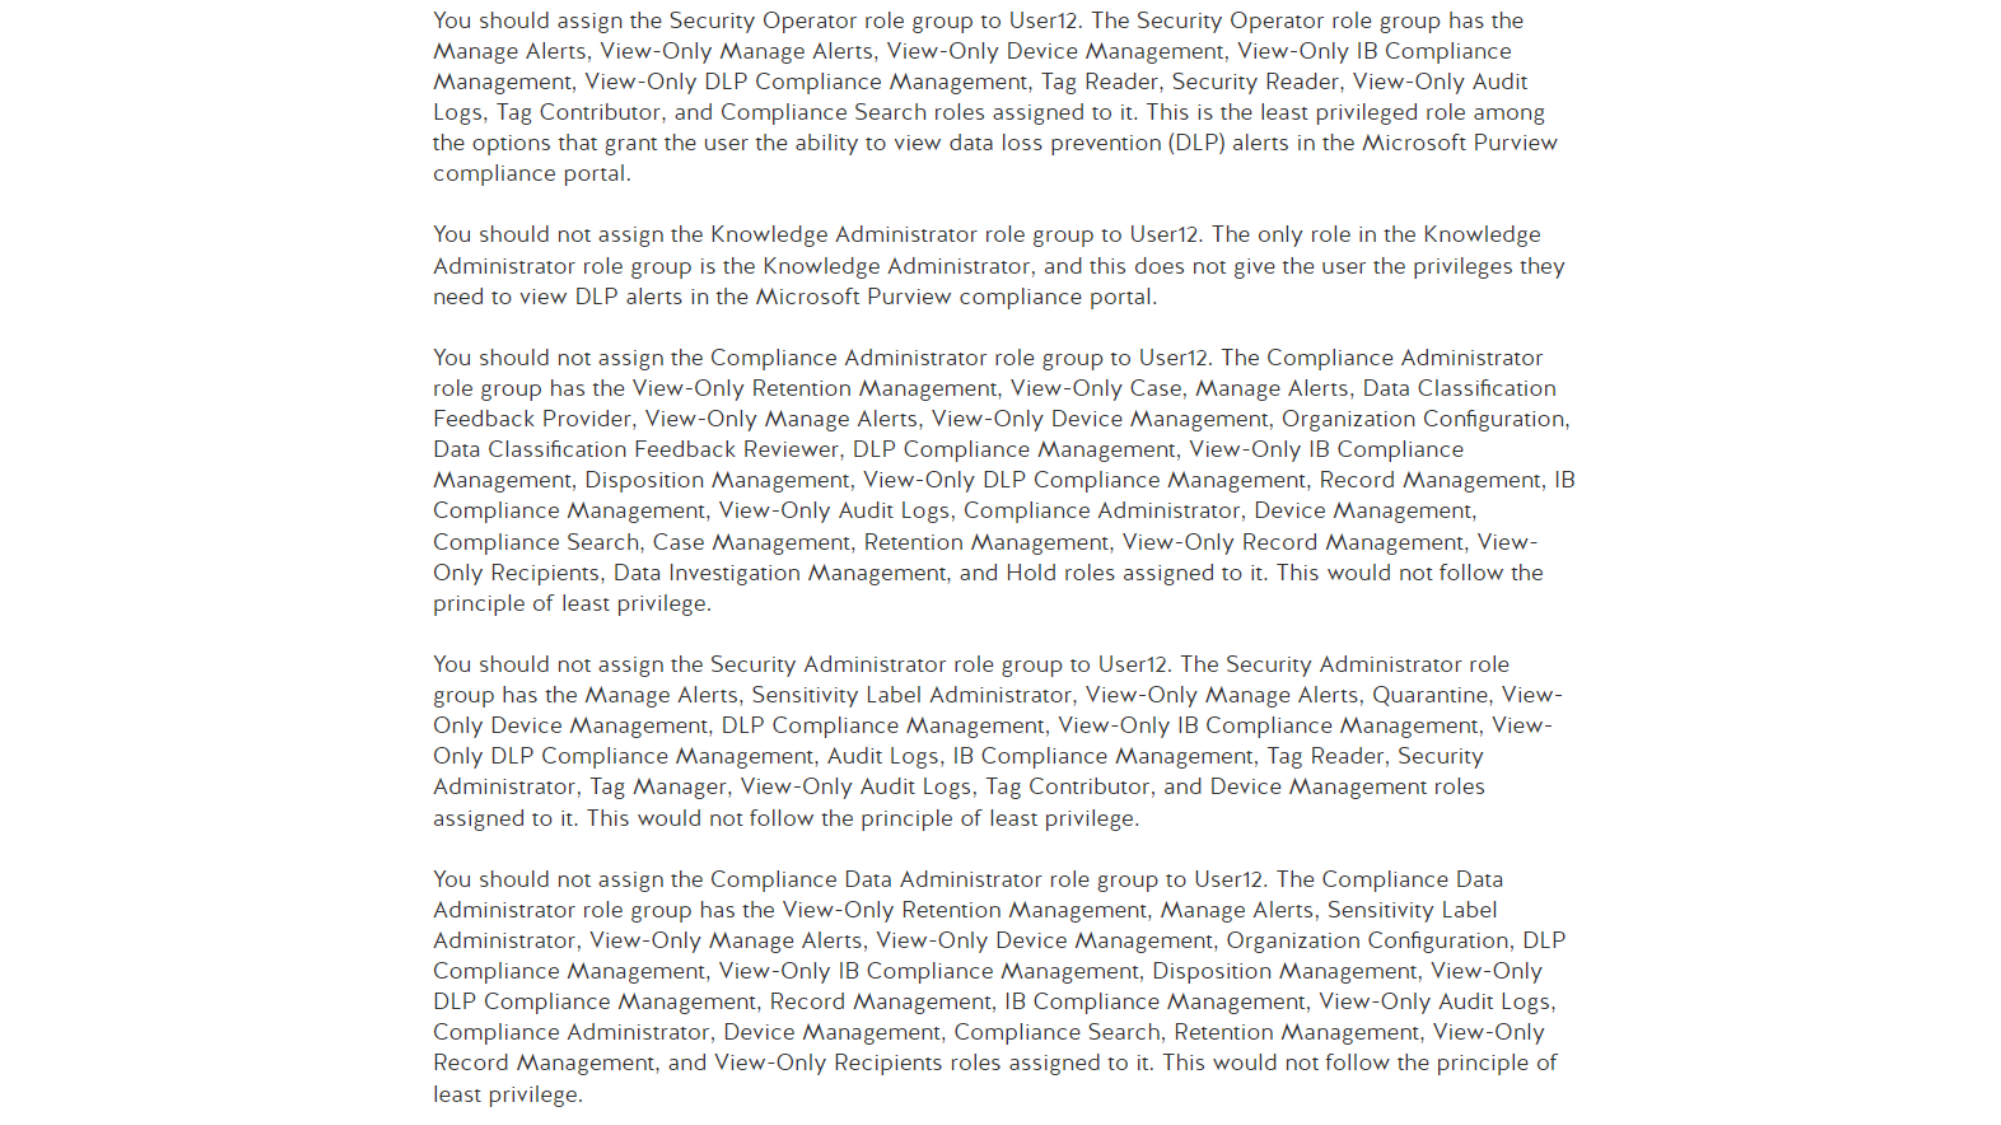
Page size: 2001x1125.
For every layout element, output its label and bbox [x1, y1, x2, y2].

picture [400, 0, 1600, 1125]
